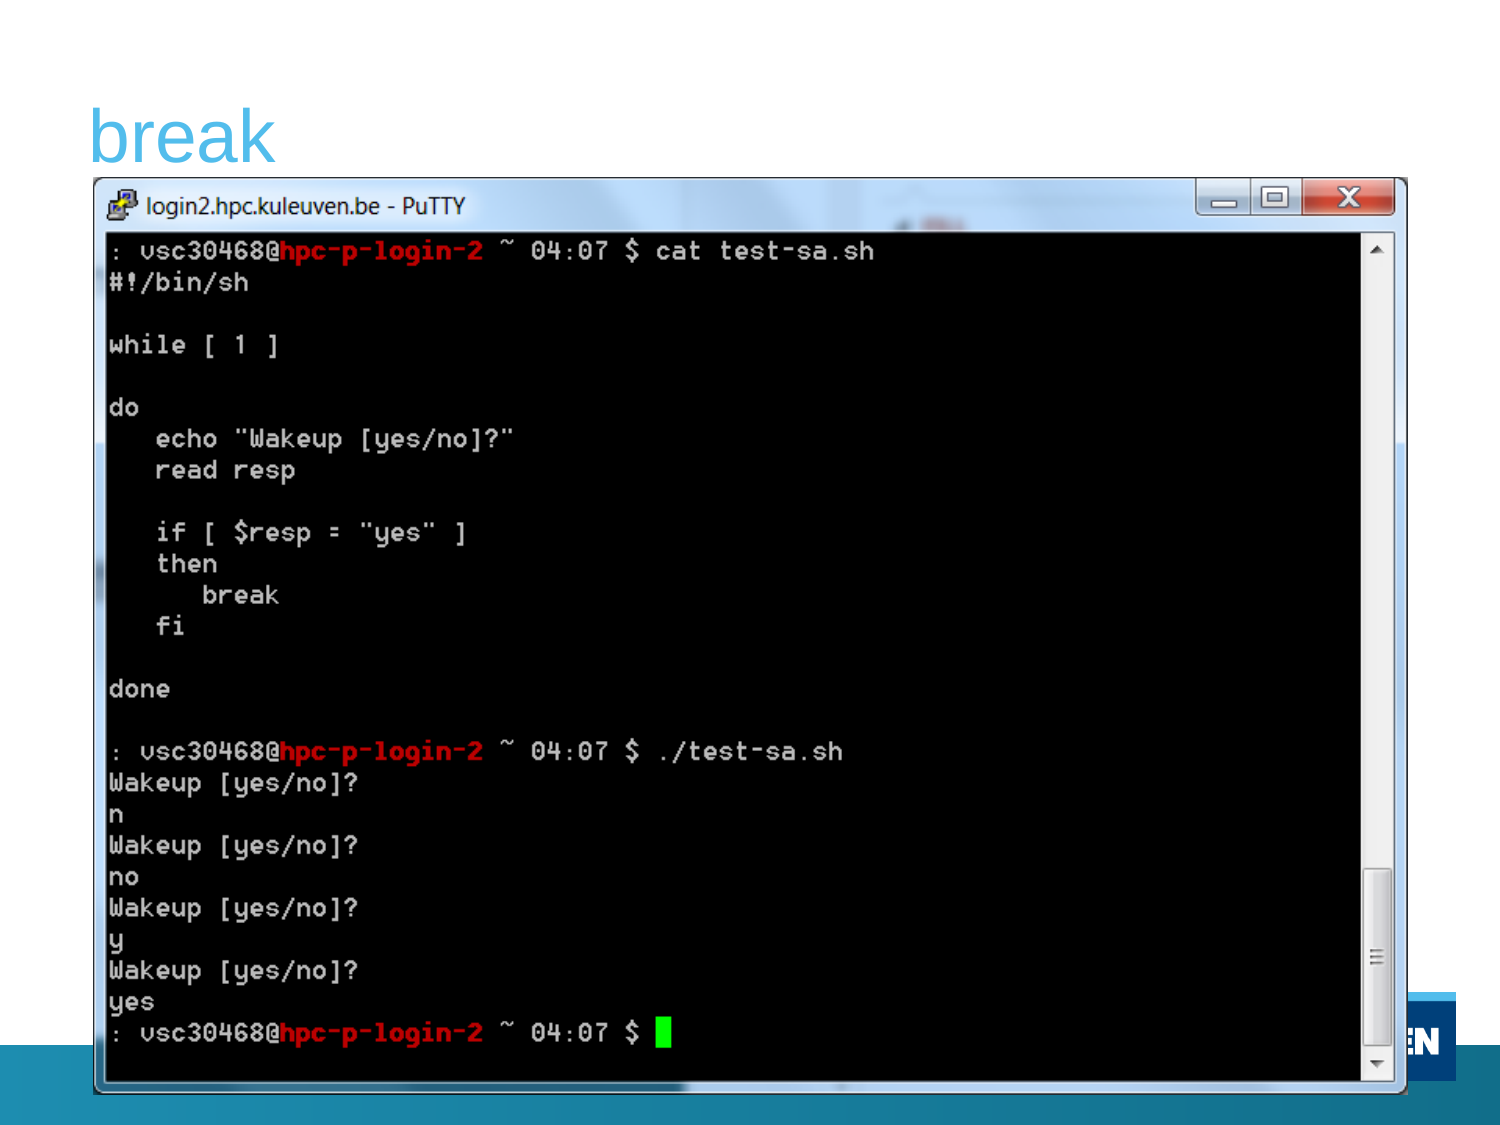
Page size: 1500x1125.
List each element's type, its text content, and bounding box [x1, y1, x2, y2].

picture [92, 176, 1456, 1095]
title break [88, 29, 1456, 178]
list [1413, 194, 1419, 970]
